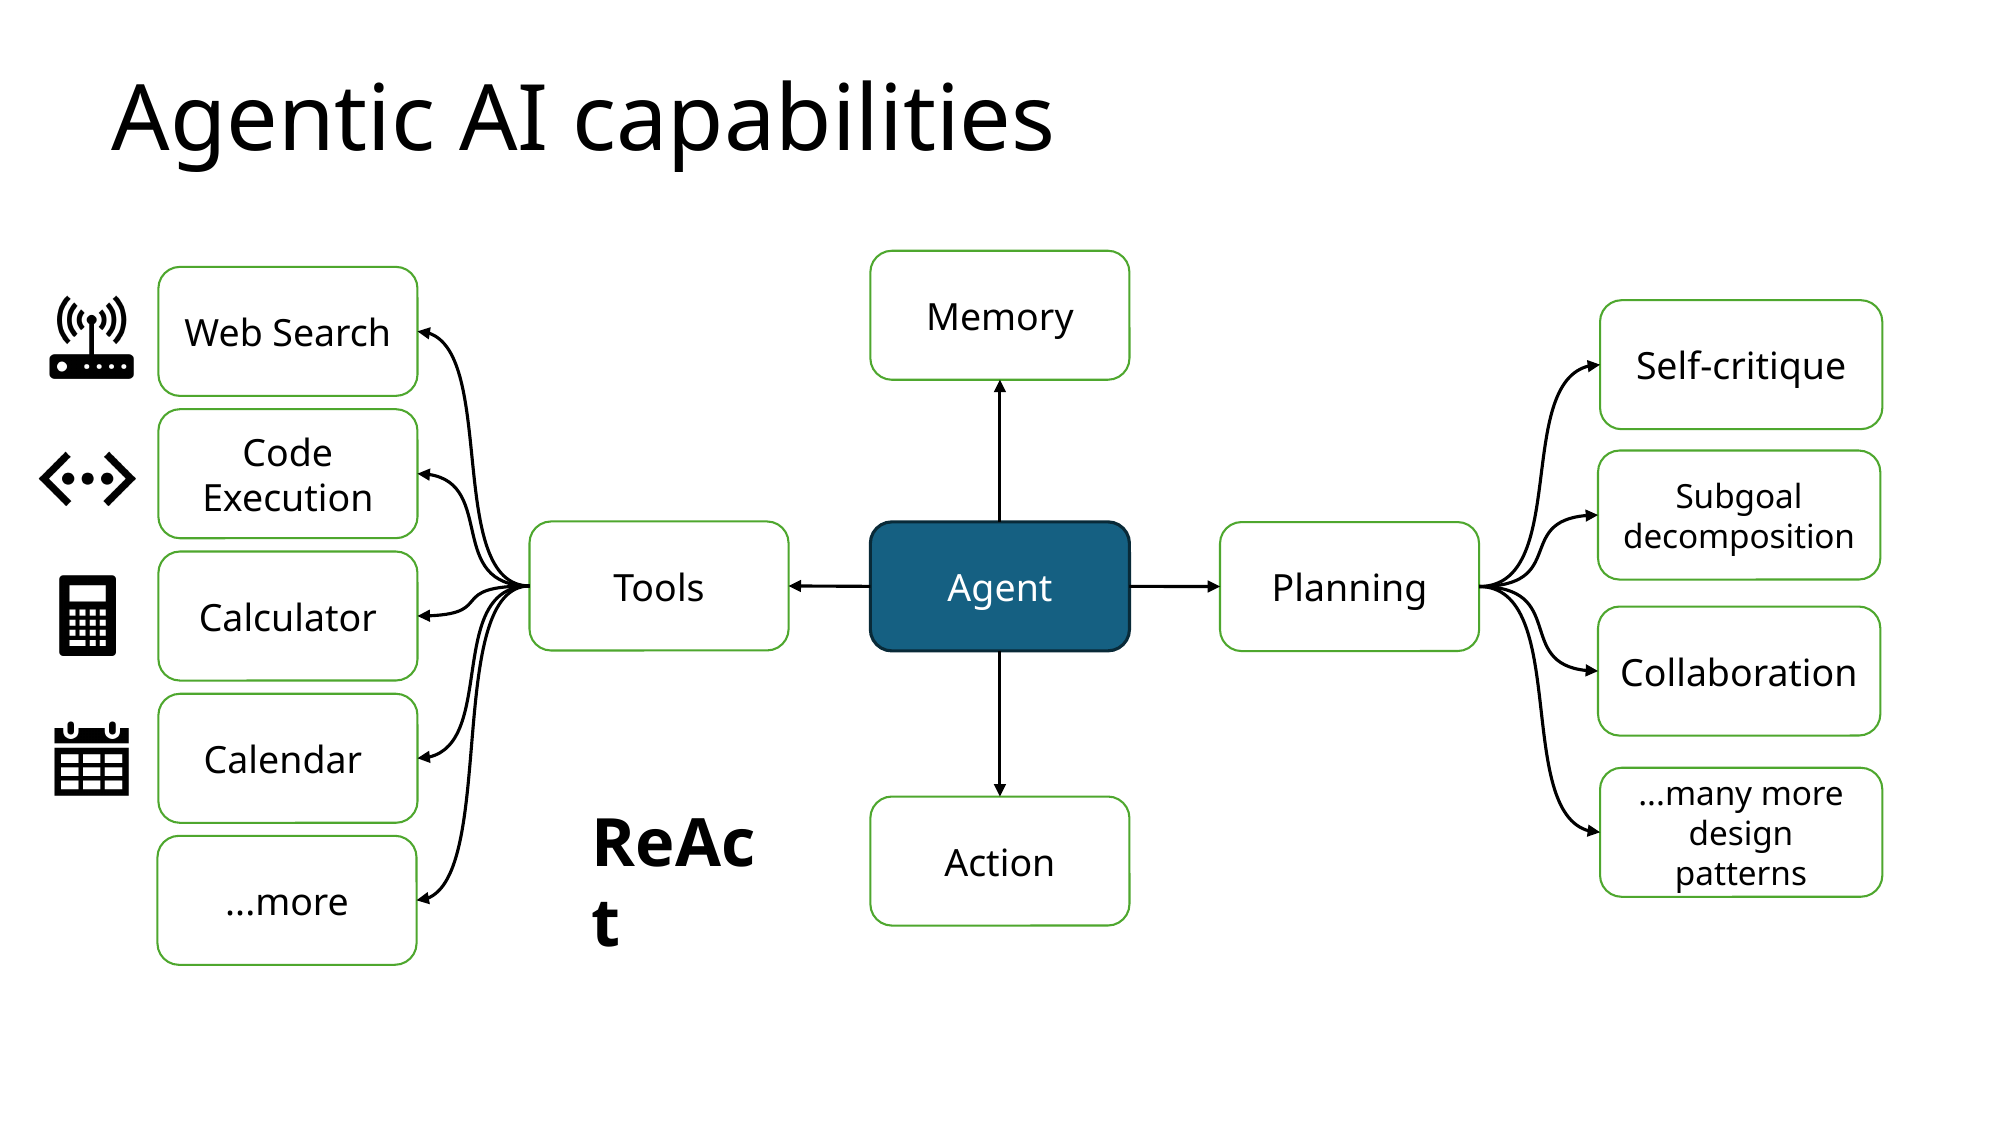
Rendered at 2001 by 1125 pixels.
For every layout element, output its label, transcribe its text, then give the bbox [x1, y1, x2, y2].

title Agentic AI capabilities [96, 75, 1904, 166]
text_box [28, 250, 1883, 966]
